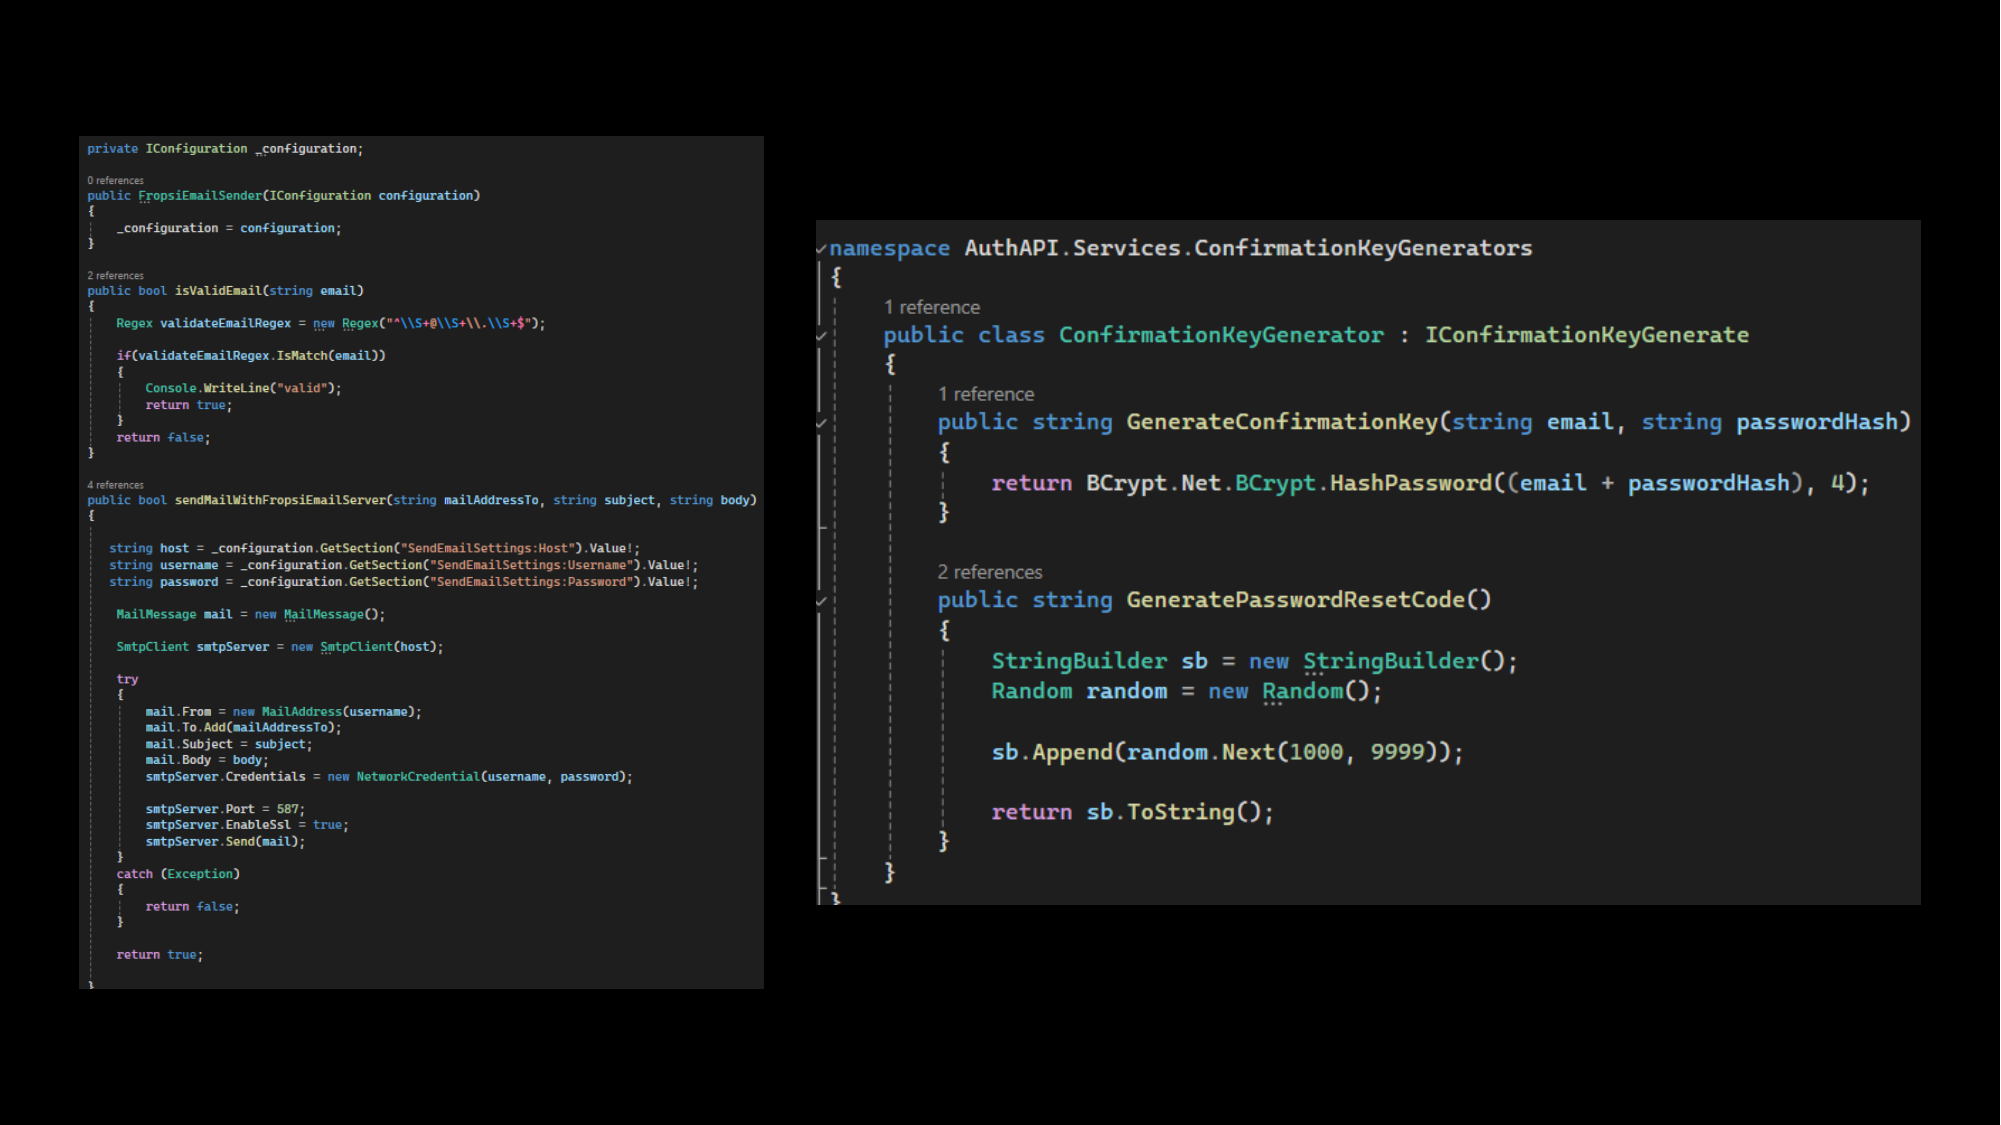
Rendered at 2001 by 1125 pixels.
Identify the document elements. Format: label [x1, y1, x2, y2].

picture [78, 135, 764, 990]
picture [815, 219, 1921, 906]
